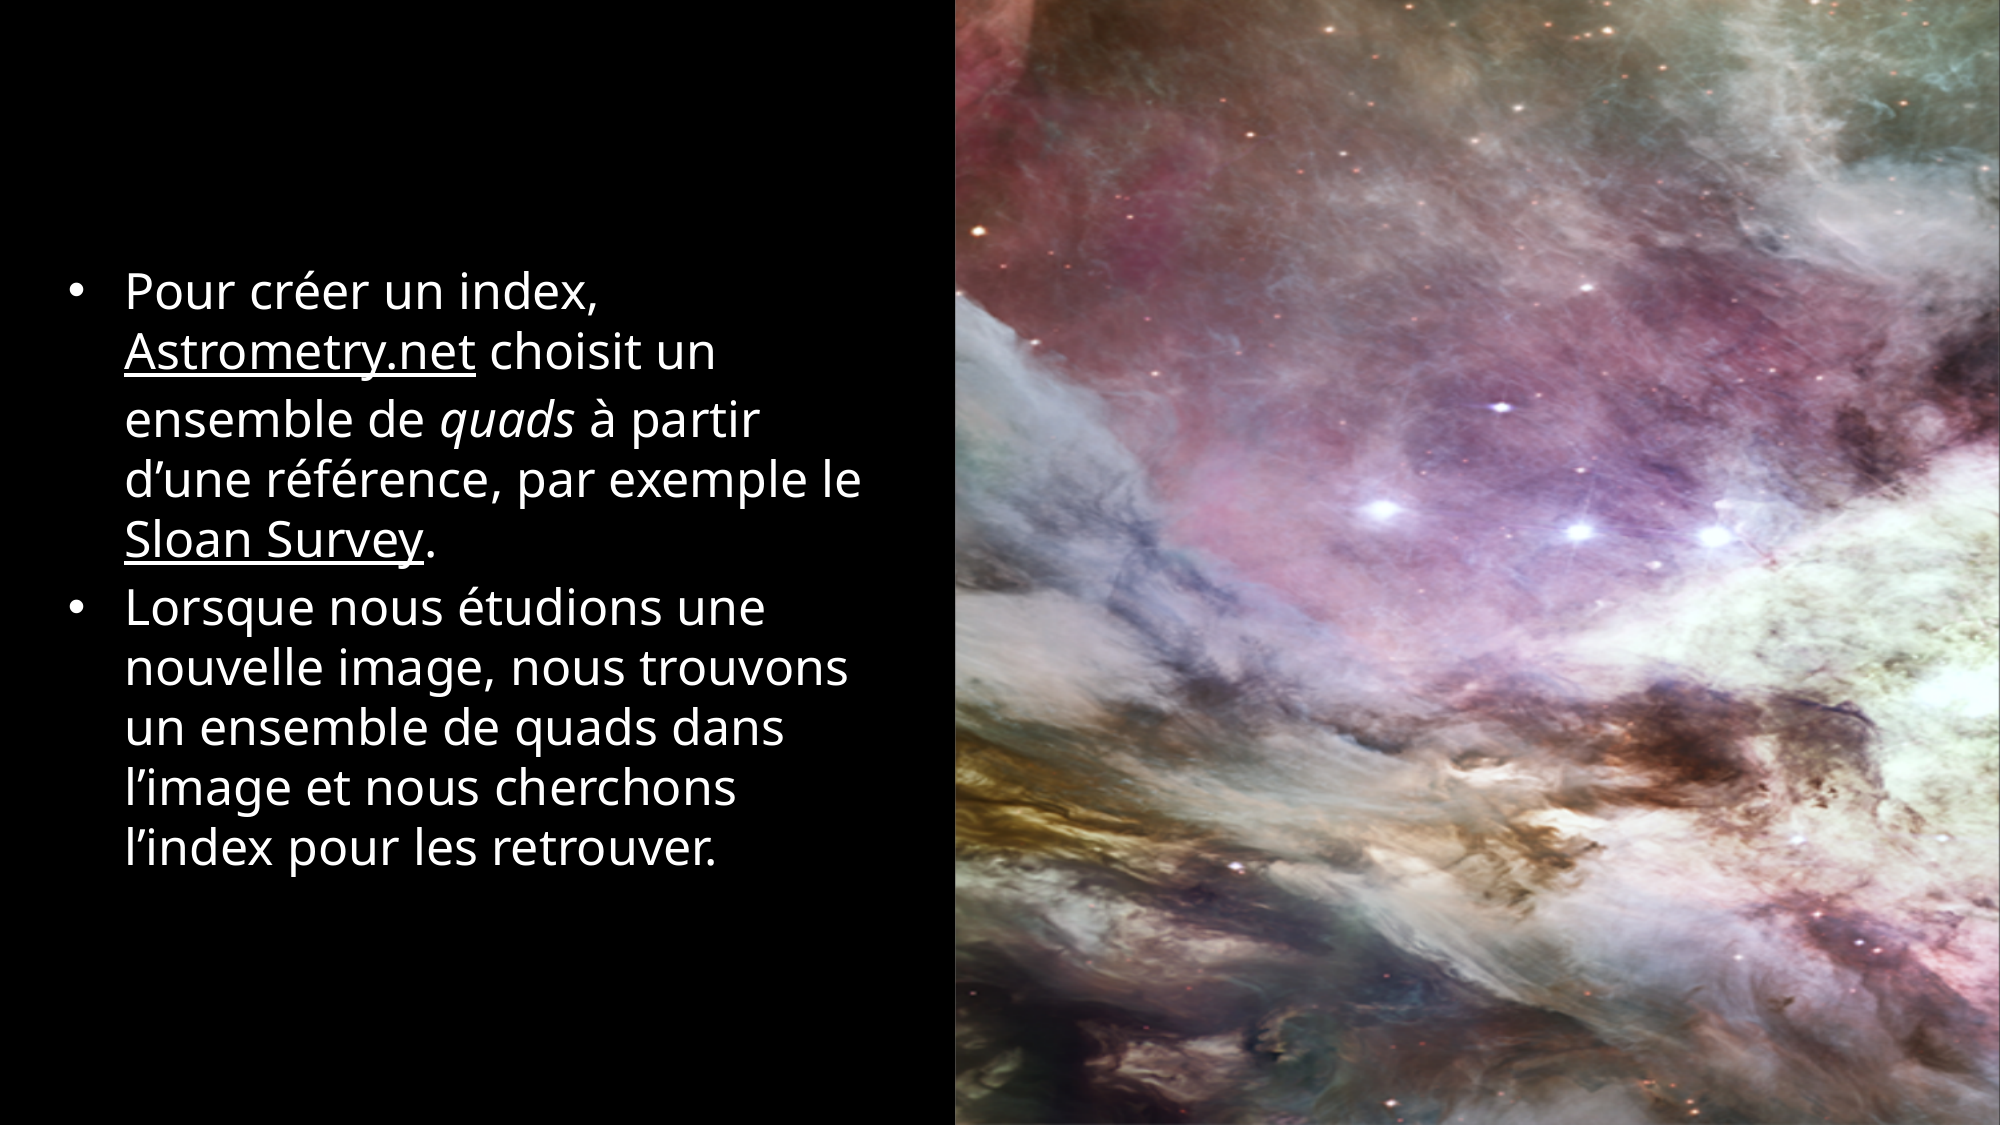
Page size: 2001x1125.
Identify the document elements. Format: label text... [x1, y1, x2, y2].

picture [914, 0, 2000, 1123]
text_box [0, 0, 955, 1125]
text_box Pour créer un index, Astrometry.net choisit un ensemble de quads à partir d’une référence, par exemple le Sloan Survey. Lorsque nous étudions une nouvelle image, nous trouvons un ensemble de quads dans l’image et nous cherchons l’index pour les retrouver. [53, 251, 902, 884]
